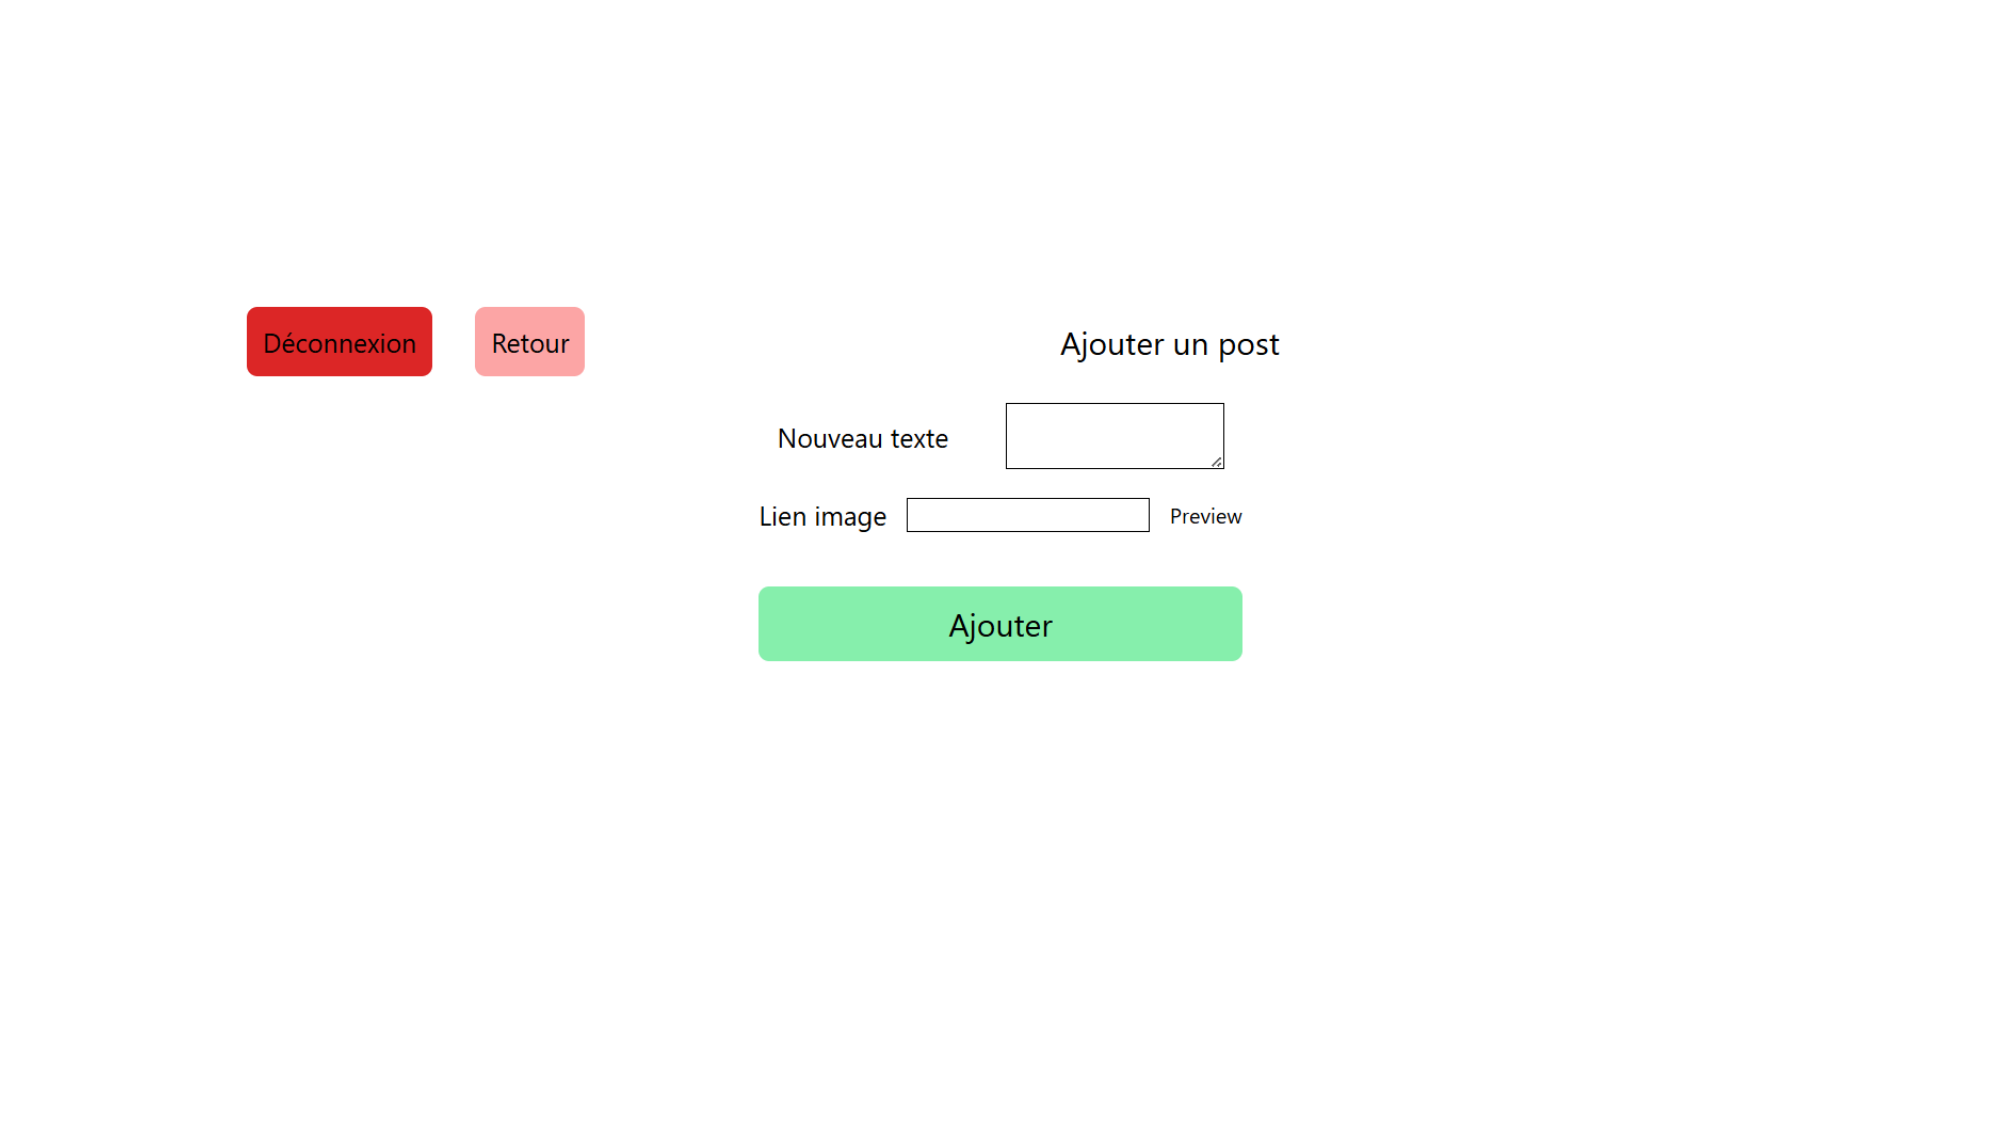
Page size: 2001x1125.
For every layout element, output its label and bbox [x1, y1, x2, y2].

picture [233, 292, 1767, 833]
